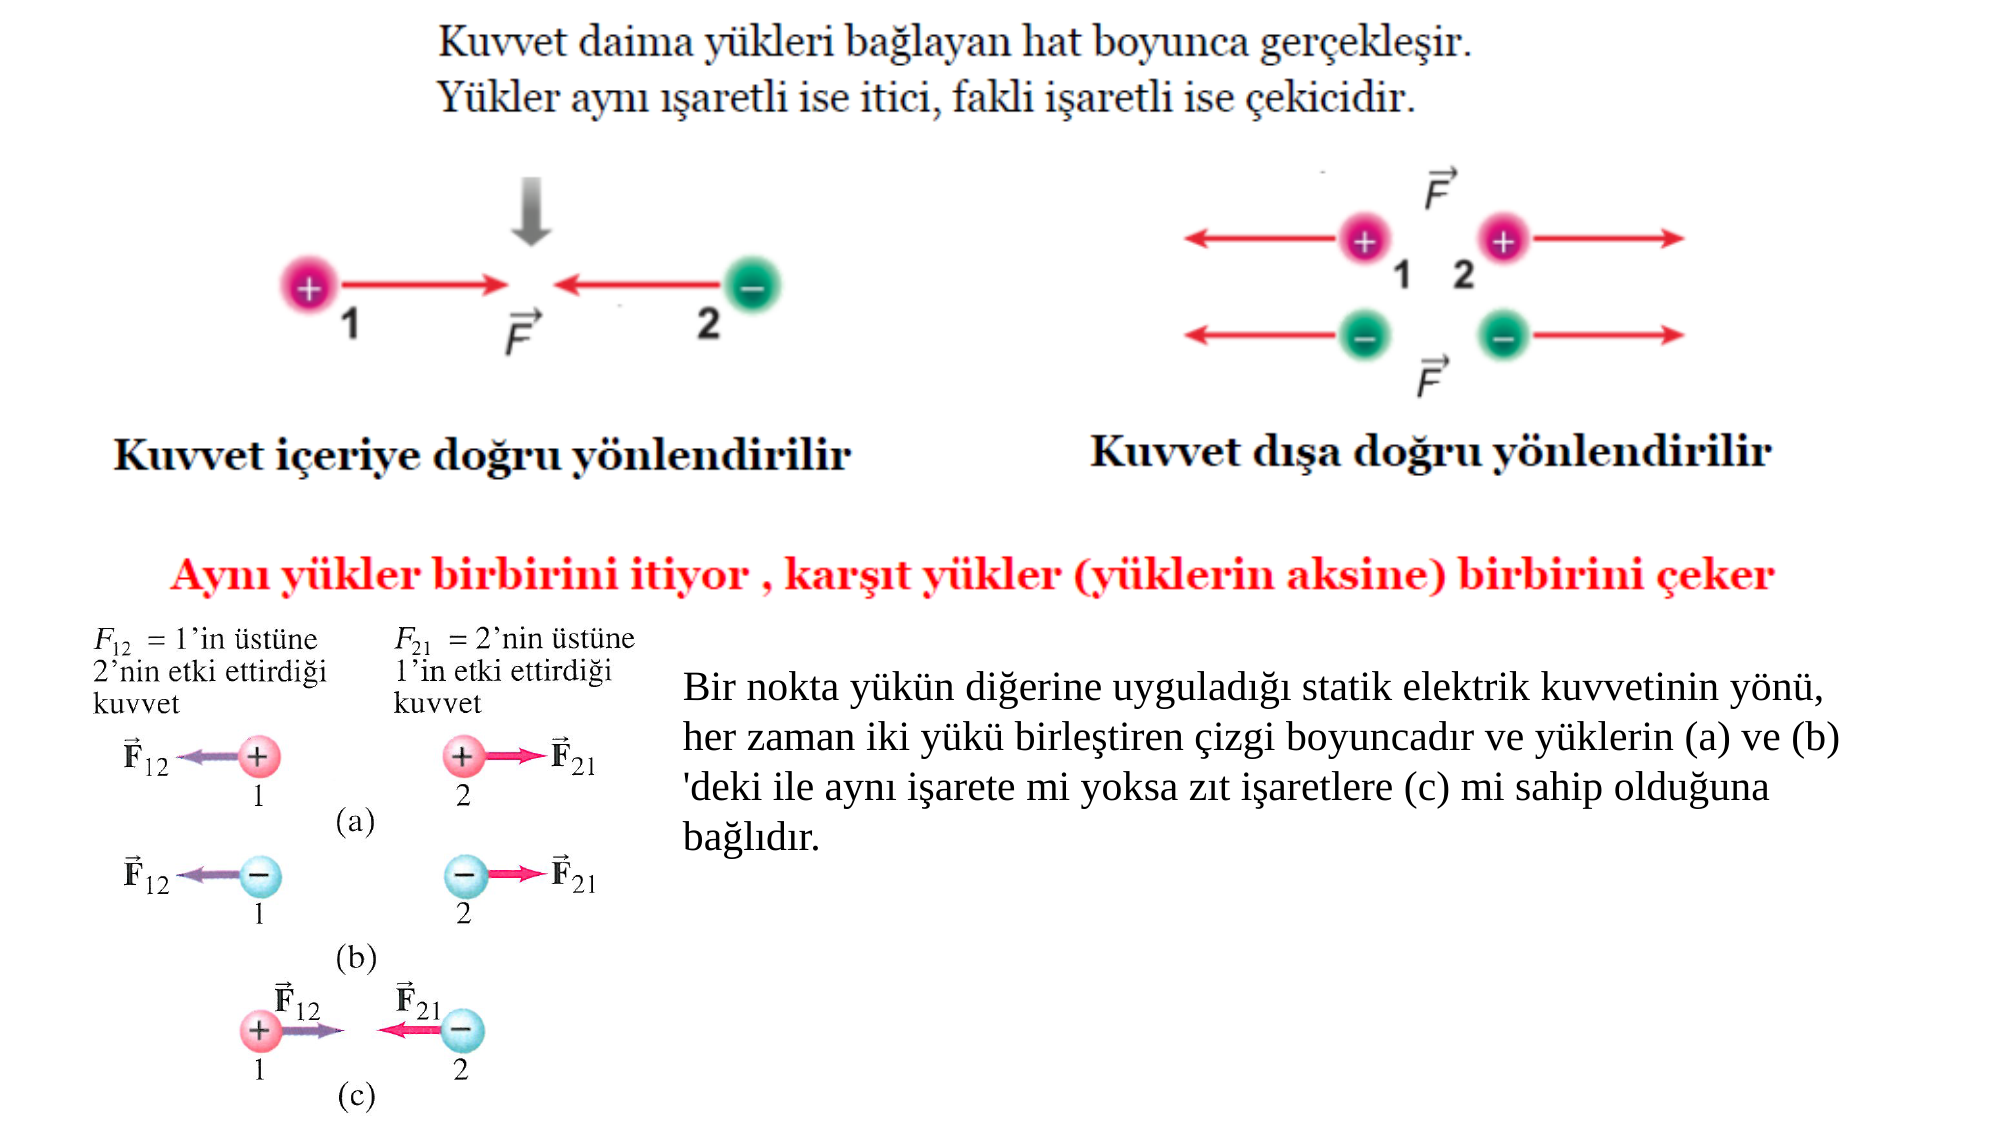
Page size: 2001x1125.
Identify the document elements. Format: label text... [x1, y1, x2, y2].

text_box Bir nokta yükün diğerine uyguladığı statik elektrik kuvvetinin yönü, her zaman iki yükü birleştiren çizgi boyuncadır ve yüklerin (a) ve (b) 'deki ile aynı işarete mi yoksa zıt işaretlere (c) mi sahip olduğuna bağlıdır. [668, 651, 1863, 866]
picture [68, 605, 650, 1118]
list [90, 12, 1910, 628]
